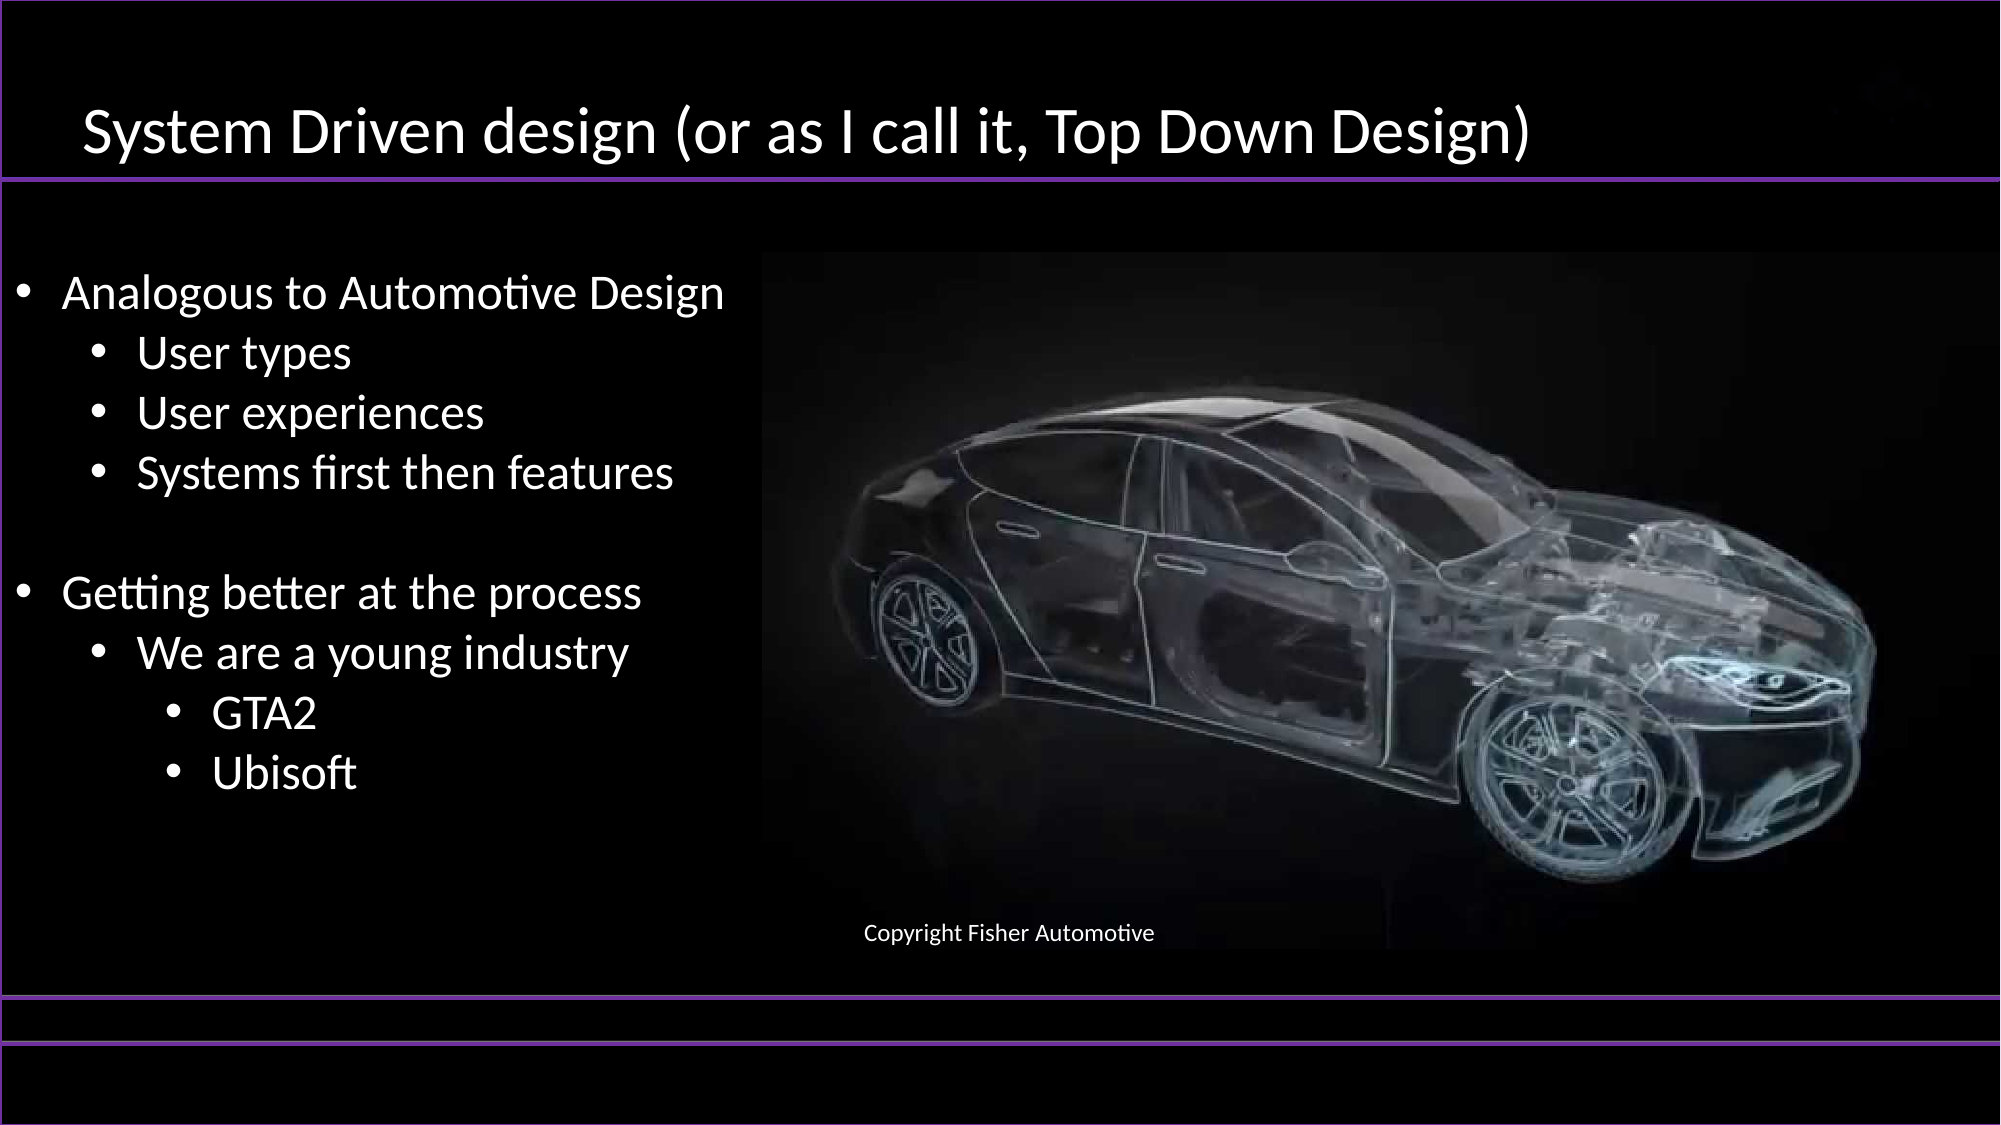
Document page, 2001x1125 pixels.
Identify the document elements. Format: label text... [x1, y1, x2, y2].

picture [0, 0, 2001, 1125]
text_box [762, 252, 2000, 955]
text_box Analogous to Automotive Design User types User experiences Systems first then features Getting better at the process We are a young industry GTA2 Ubisoft [0, 252, 762, 808]
text_box System Driven design (or as I call it, Top Down Design) [67, 39, 1814, 175]
